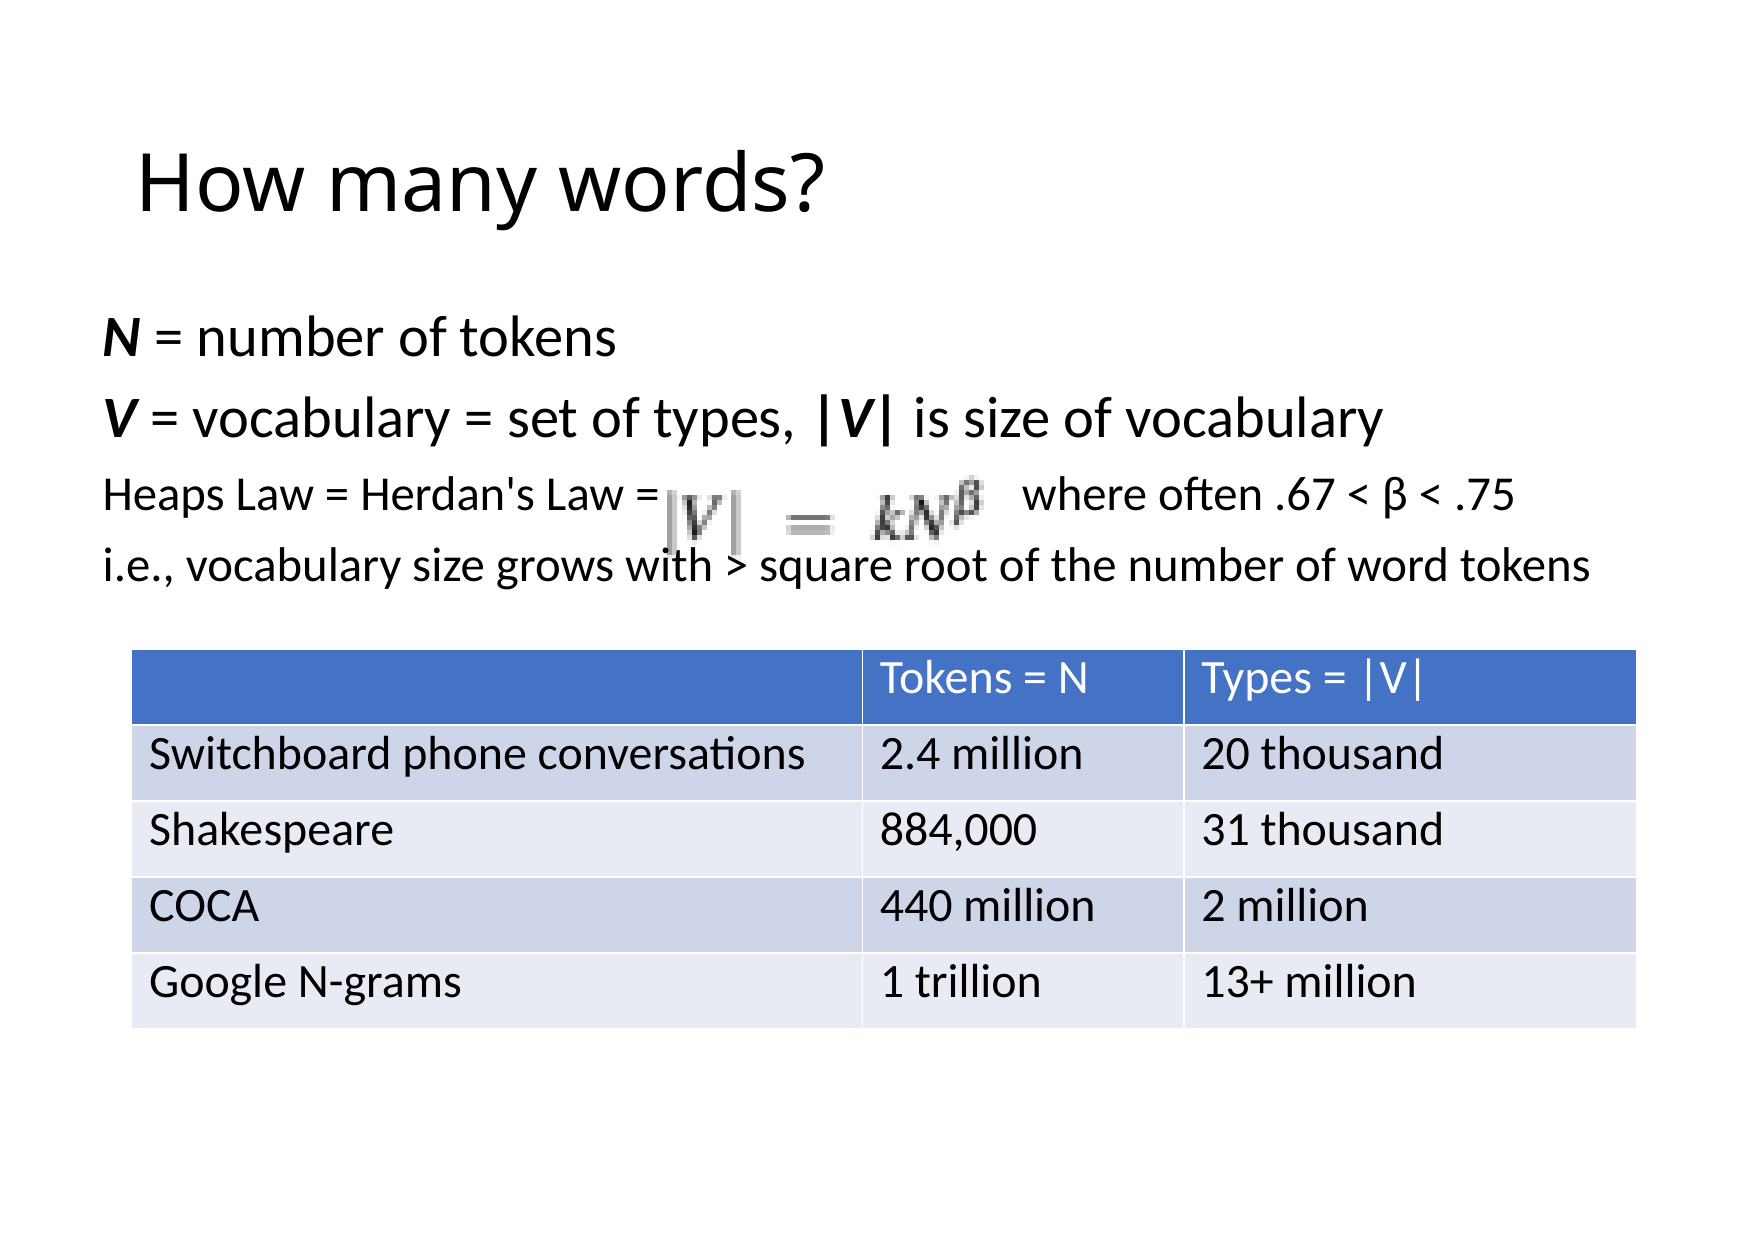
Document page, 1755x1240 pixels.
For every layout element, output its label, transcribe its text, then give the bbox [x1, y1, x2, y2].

table_cell Google N-grams [132, 954, 862, 1028]
table_cell 20 thousand [1185, 726, 1636, 800]
title How many words? [120, 66, 1634, 298]
list N = number of tokens V = vocabulary = set of types, |V| is size of vocabulary Heaps Law = Herdan's Law = where often .67 < β < .75 i.e., vocabulary size grows with > square root of the number of word tokens [87, 298, 1711, 1146]
table_cell COCA [132, 878, 862, 952]
picture [643, 470, 985, 561]
table_cell 2.4 million [863, 726, 1183, 800]
table_cell 31 thousand [1185, 802, 1636, 876]
table_header Tokens = N [863, 650, 1183, 724]
table_cell Shakespeare [132, 802, 862, 876]
table_cell 1 trillion [863, 954, 1183, 1028]
table_cell 13+ million [1185, 954, 1636, 1028]
table_header [132, 650, 862, 724]
table_cell 2 million [1185, 878, 1636, 952]
table_cell Switchboard phone conversations [132, 726, 862, 800]
table_cell 440 million [863, 878, 1183, 952]
table_cell 884,000 [863, 802, 1183, 876]
table_header Types = |V| [1185, 650, 1636, 724]
